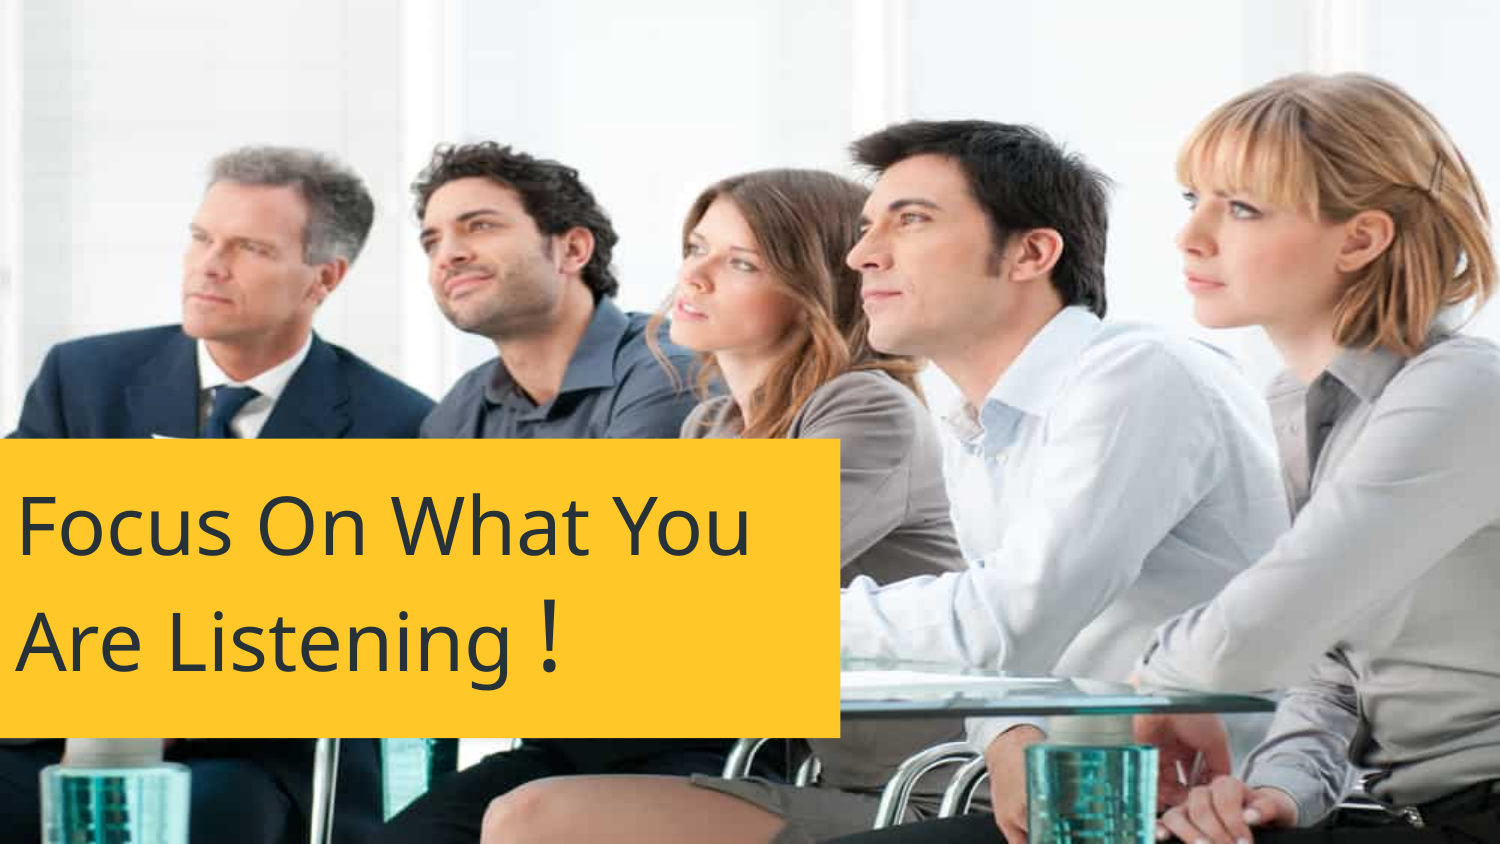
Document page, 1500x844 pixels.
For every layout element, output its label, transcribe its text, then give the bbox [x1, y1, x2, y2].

picture [0, 0, 1500, 844]
title Focus On What You Are Listening ! [0, 438, 841, 728]
text_box [0, 728, 841, 739]
